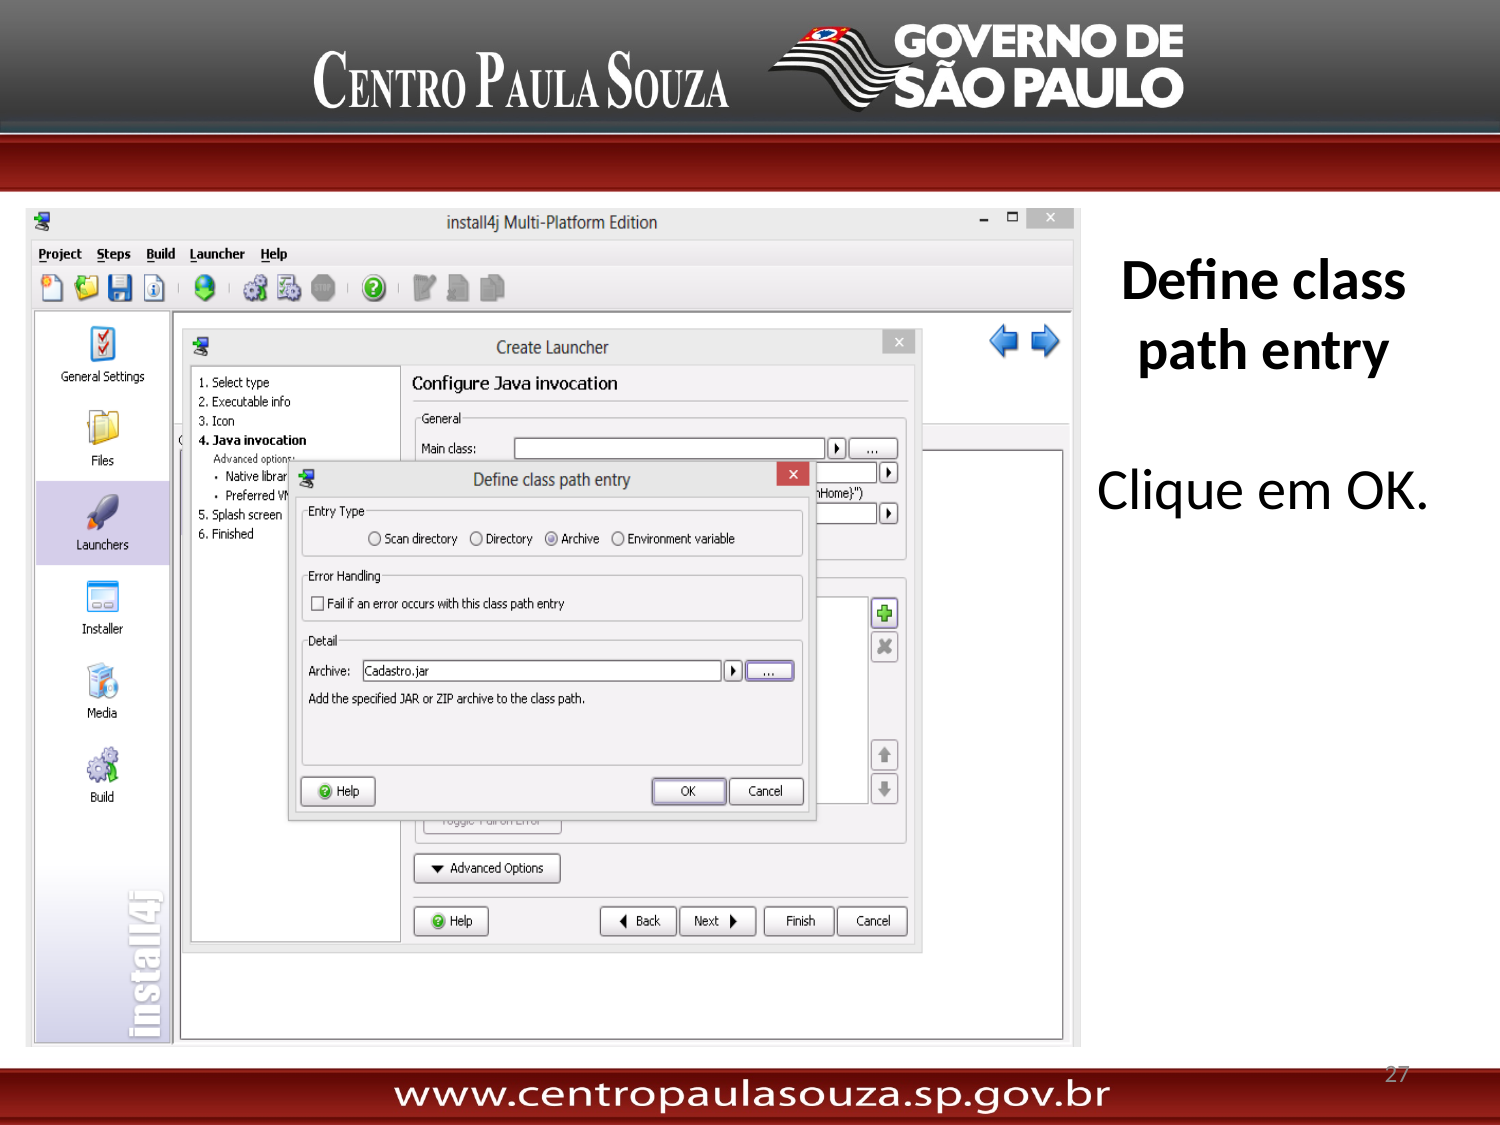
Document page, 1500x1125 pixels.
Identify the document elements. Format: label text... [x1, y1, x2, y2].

picture [0, 0, 1500, 1125]
slide_number 27 [1074, 1042, 1425, 1103]
text_box Define class path entry Clique em OK. [1086, 233, 1471, 529]
text_box [25, 0, 498, 207]
